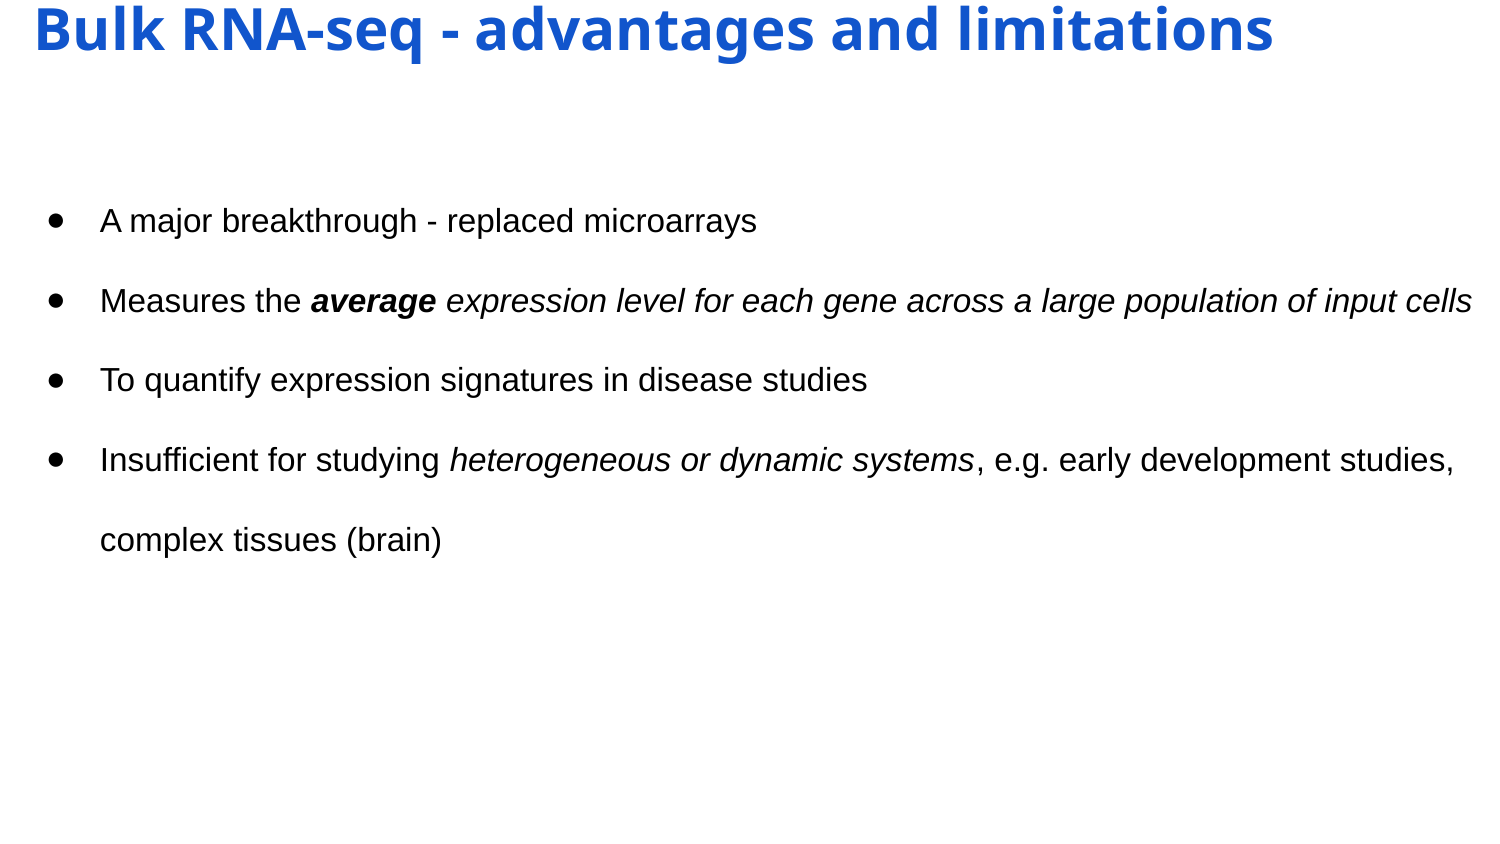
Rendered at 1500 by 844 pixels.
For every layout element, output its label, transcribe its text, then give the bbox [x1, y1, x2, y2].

text_box A major breakthrough - replaced microarrays Measures the average expression level for each gene across a large population of input cells To quantify expression signatures in disease studies Insufficient for studying heterogeneous or dynamic systems, e.g. early development studies, complex tissues (brain) [10, 144, 1490, 574]
title Bulk RNA-seq - advantages and limitations [33, 0, 1328, 121]
